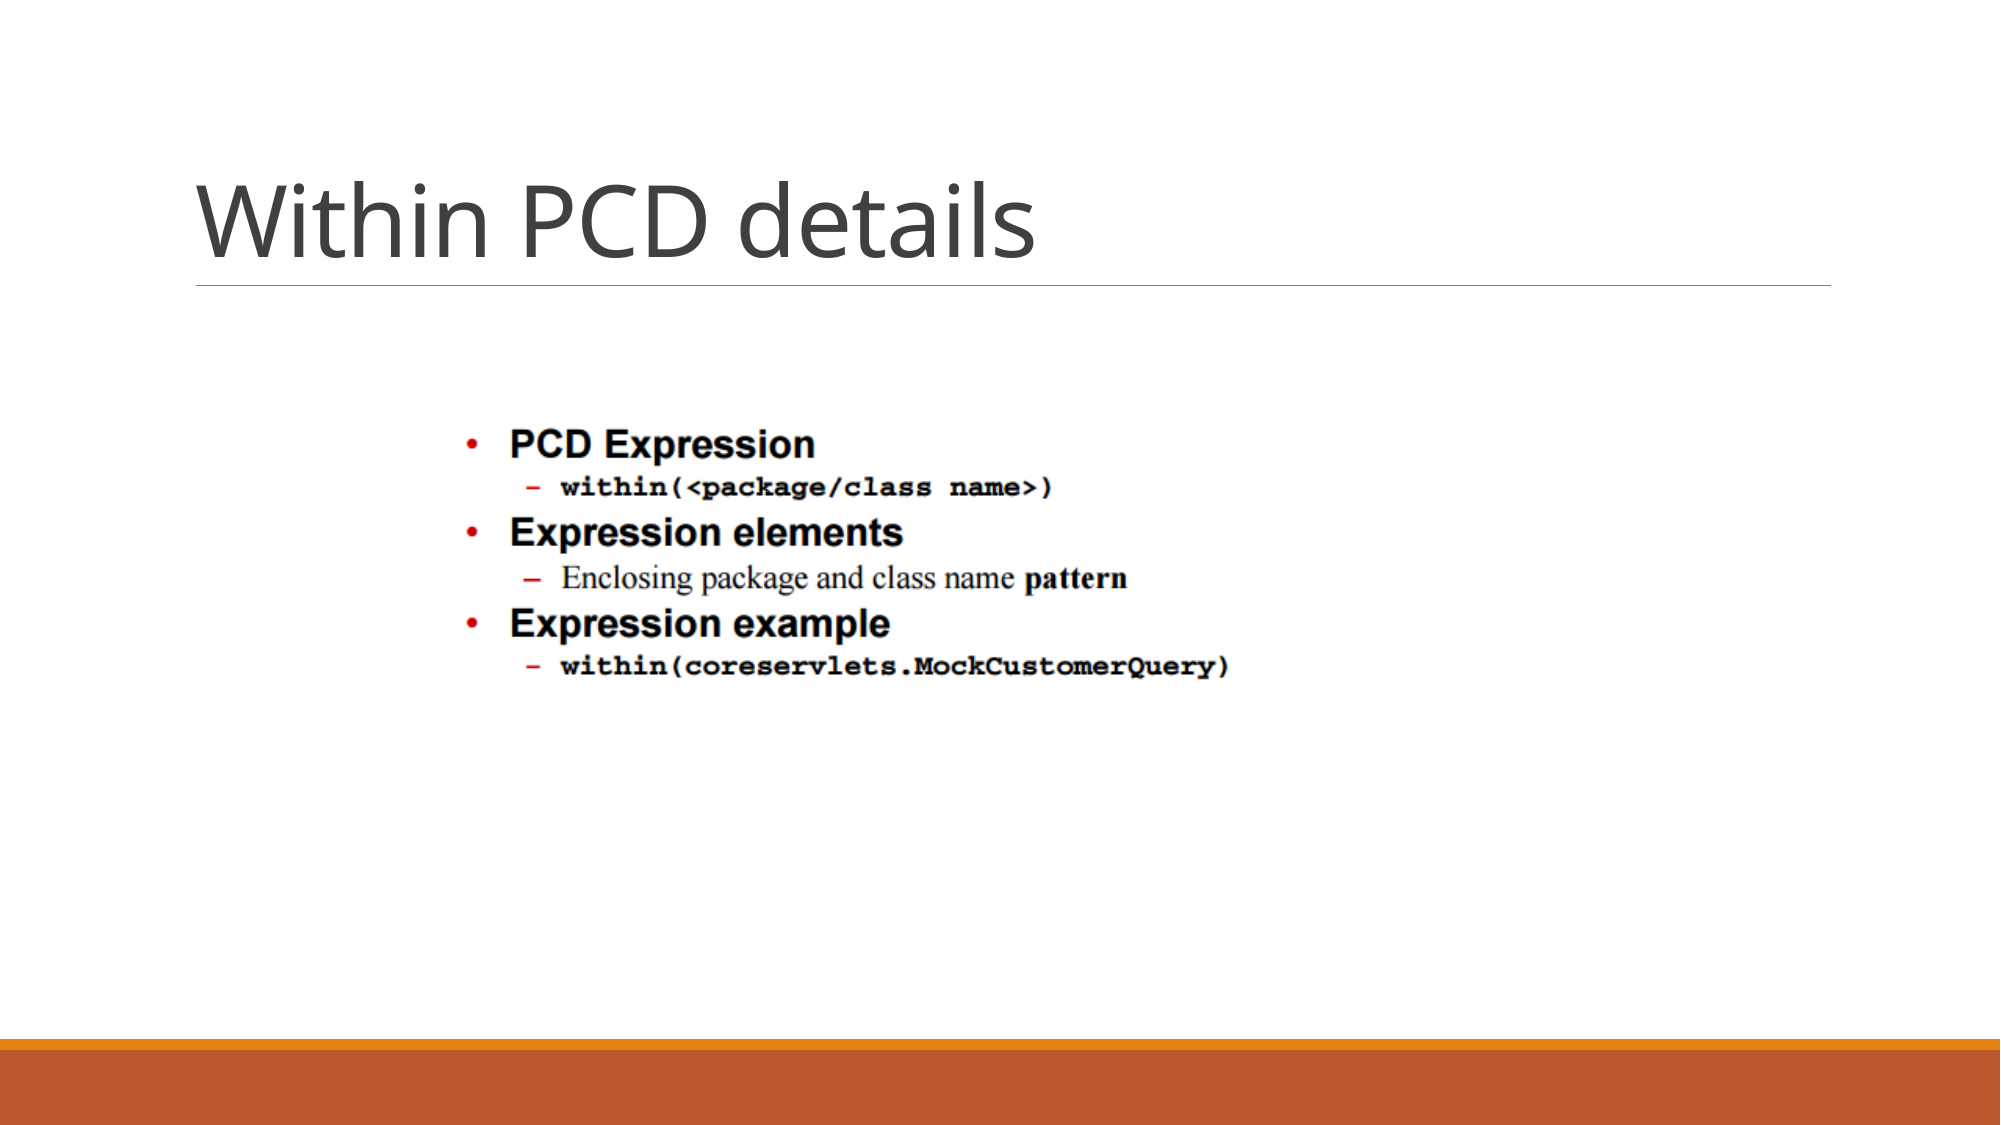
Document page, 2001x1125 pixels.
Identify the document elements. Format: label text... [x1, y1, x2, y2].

title Within PCD details [180, 47, 1830, 285]
picture [464, 422, 1536, 725]
